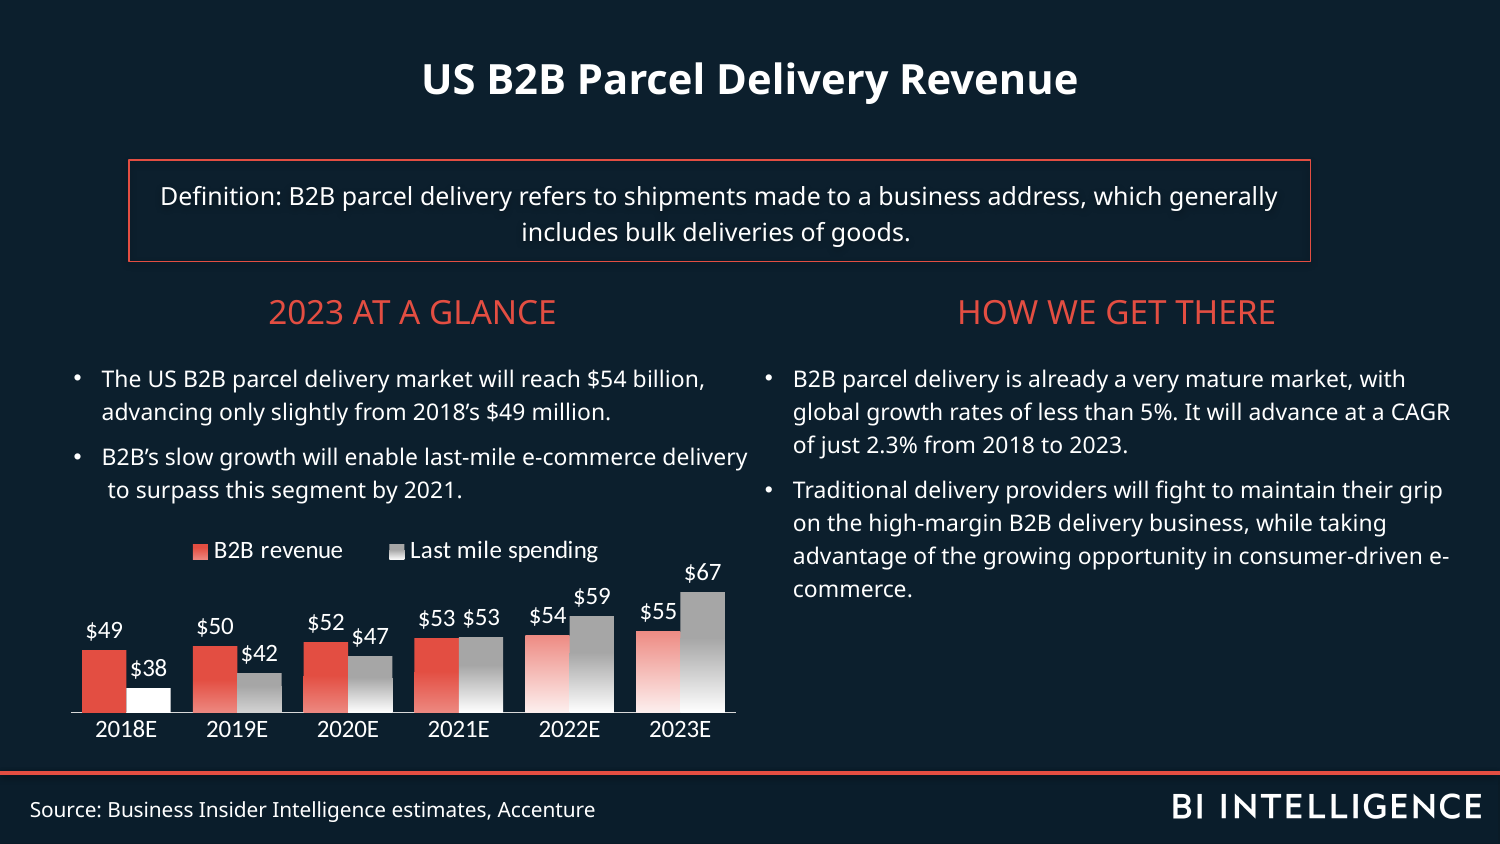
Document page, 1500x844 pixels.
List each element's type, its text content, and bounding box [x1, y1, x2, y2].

chart [23, 525, 794, 764]
list 2023 AT A GLANCE The US B2B parcel delivery market will reach $54 billion, advancing only slightly from 2018’s $49 million. B2B’s slow growth will enable last-mile e-commerce delivery to surpass this segment by 2021. [58, 276, 749, 524]
text_box Definition: B2B parcel delivery refers to shipments made to a business address, which generally includes bulk deliveries of goods. [128, 159, 1311, 262]
list Source: Business Insider Intelligence estimates, Accenture [15, 796, 829, 830]
picture [1169, 787, 1484, 825]
text_box HOW WE GET THERE B2B parcel delivery is already a very mature market, with global growth rates of less than 5%. It will advance at a CAGR of just 2.3% from 2018 to 2023. Traditional delivery providers will fight to maintain their grip on the high-margin B2B delivery business, while taking advantage of the growing opportunity in consumer-driven e-commerce. [749, 276, 1484, 610]
list US B2B Parcel Delivery Revenue [30, 34, 1470, 111]
